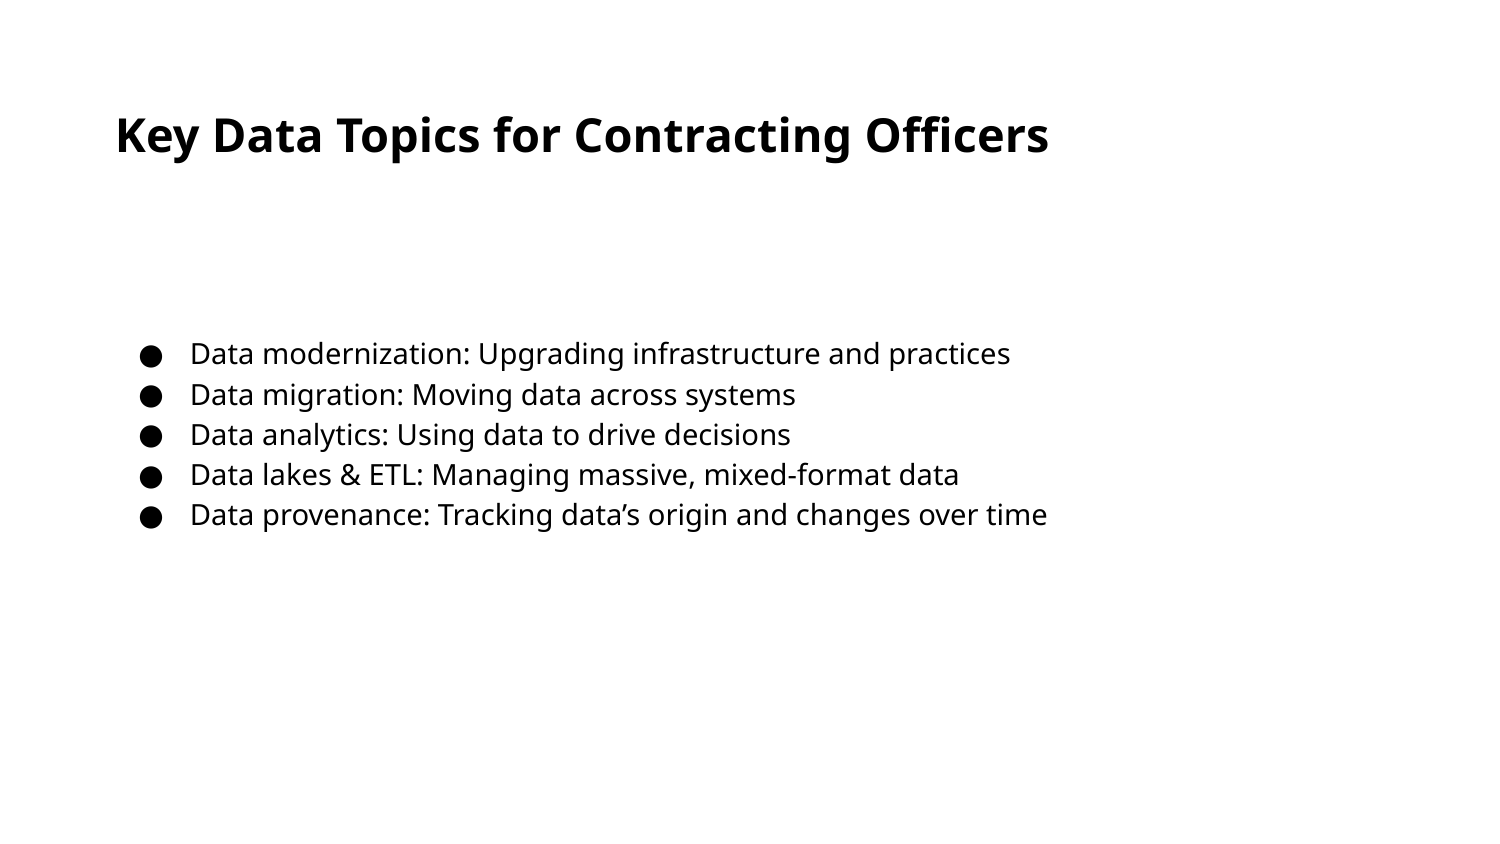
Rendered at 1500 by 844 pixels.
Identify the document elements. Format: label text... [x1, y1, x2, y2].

title Key Data Topics for Contracting Officers [99, 99, 1259, 157]
text_box [99, 157, 655, 213]
text_box Data modernization: Upgrading infrastructure and practices Data migration: Moving data across systems Data analytics: Using data to drive decisions Data lakes & ETL: Managing massive, mixed-format data Data provenance: Tracking data’s origin and changes over time [99, 230, 1353, 632]
